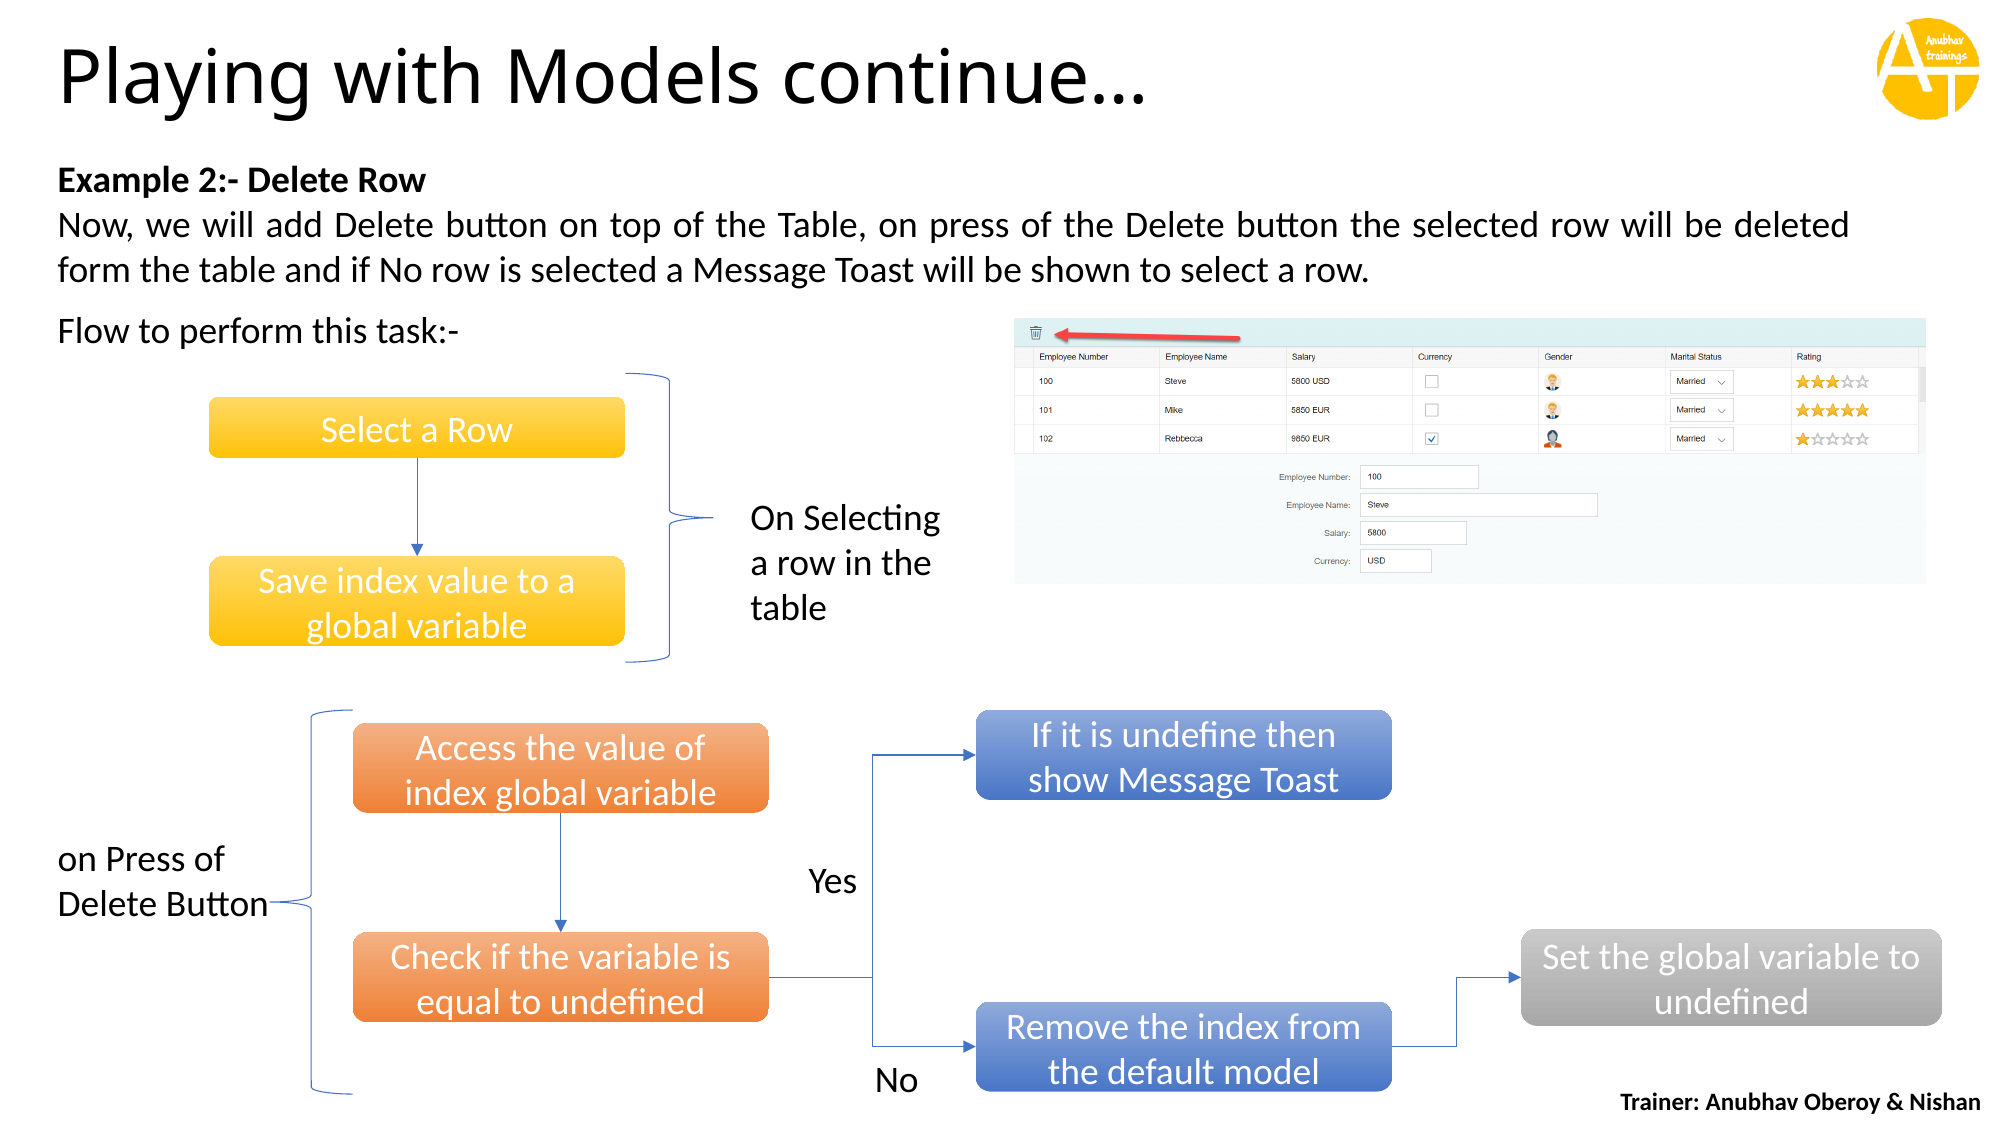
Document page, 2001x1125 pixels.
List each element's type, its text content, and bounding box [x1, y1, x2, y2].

picture [1866, 11, 1985, 128]
picture [1014, 318, 1926, 584]
text_box No [860, 1047, 979, 1108]
text_box Check if the variable is equal to undefined [353, 932, 768, 1023]
text_box Flow to perform this task:- [42, 298, 626, 359]
text_box Save index value to a global variable [208, 556, 625, 647]
text_box Example 2:- Delete Row Now, we will add Delete button on top of the Table, on press of the Delete button the selected row will be deleted form the table and if No row is selected a Message Toast will be shown to select a row. [42, 147, 1867, 298]
text_box on Press of Delete Button [42, 827, 289, 932]
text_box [768, 977, 976, 1047]
text_box Set the global variable to undefined [1520, 928, 1943, 1026]
text_box [625, 372, 714, 663]
text_box If it is undefine then show Message Toast [975, 710, 1393, 801]
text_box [1392, 977, 1521, 1047]
text_box On Selecting a row in the table [735, 485, 967, 635]
text_box Select a Row [208, 397, 625, 458]
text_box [768, 754, 976, 977]
footer Trainer: Anubhav Oberoy & Nishan [1568, 1077, 1998, 1123]
text_box [289, 709, 353, 1095]
text_box Playing with Models continue… [42, 30, 1867, 147]
text_box Remove the index from the default model [976, 1001, 1393, 1092]
text_box Access the value of index global variable [353, 722, 769, 813]
